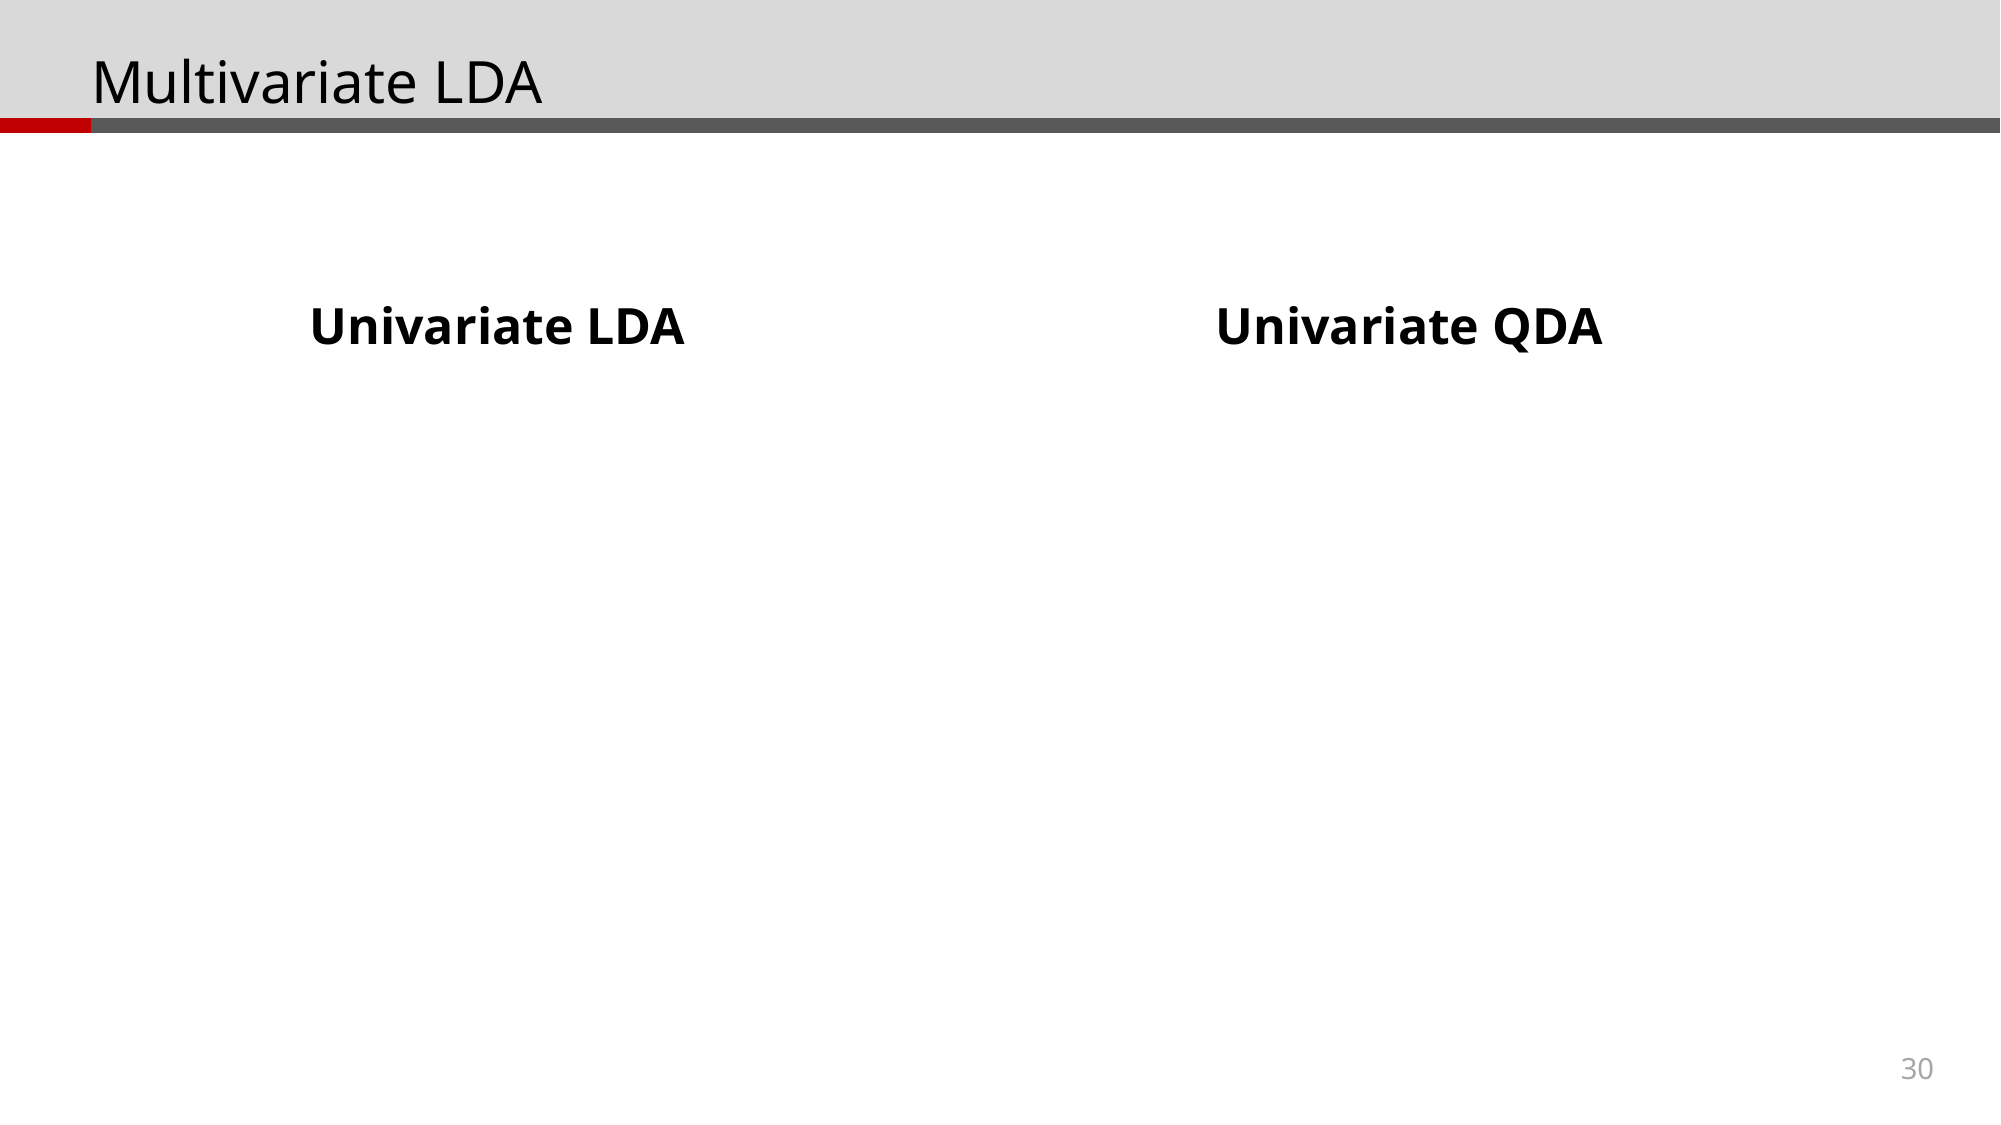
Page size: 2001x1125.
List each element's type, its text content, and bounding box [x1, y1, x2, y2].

slide_number 30 [1618, 1042, 1949, 1103]
text_box Univariate LDA [253, 287, 742, 363]
text_box Univariate QDA [1165, 287, 1654, 363]
title Multivariate LDA [91, 0, 1949, 115]
